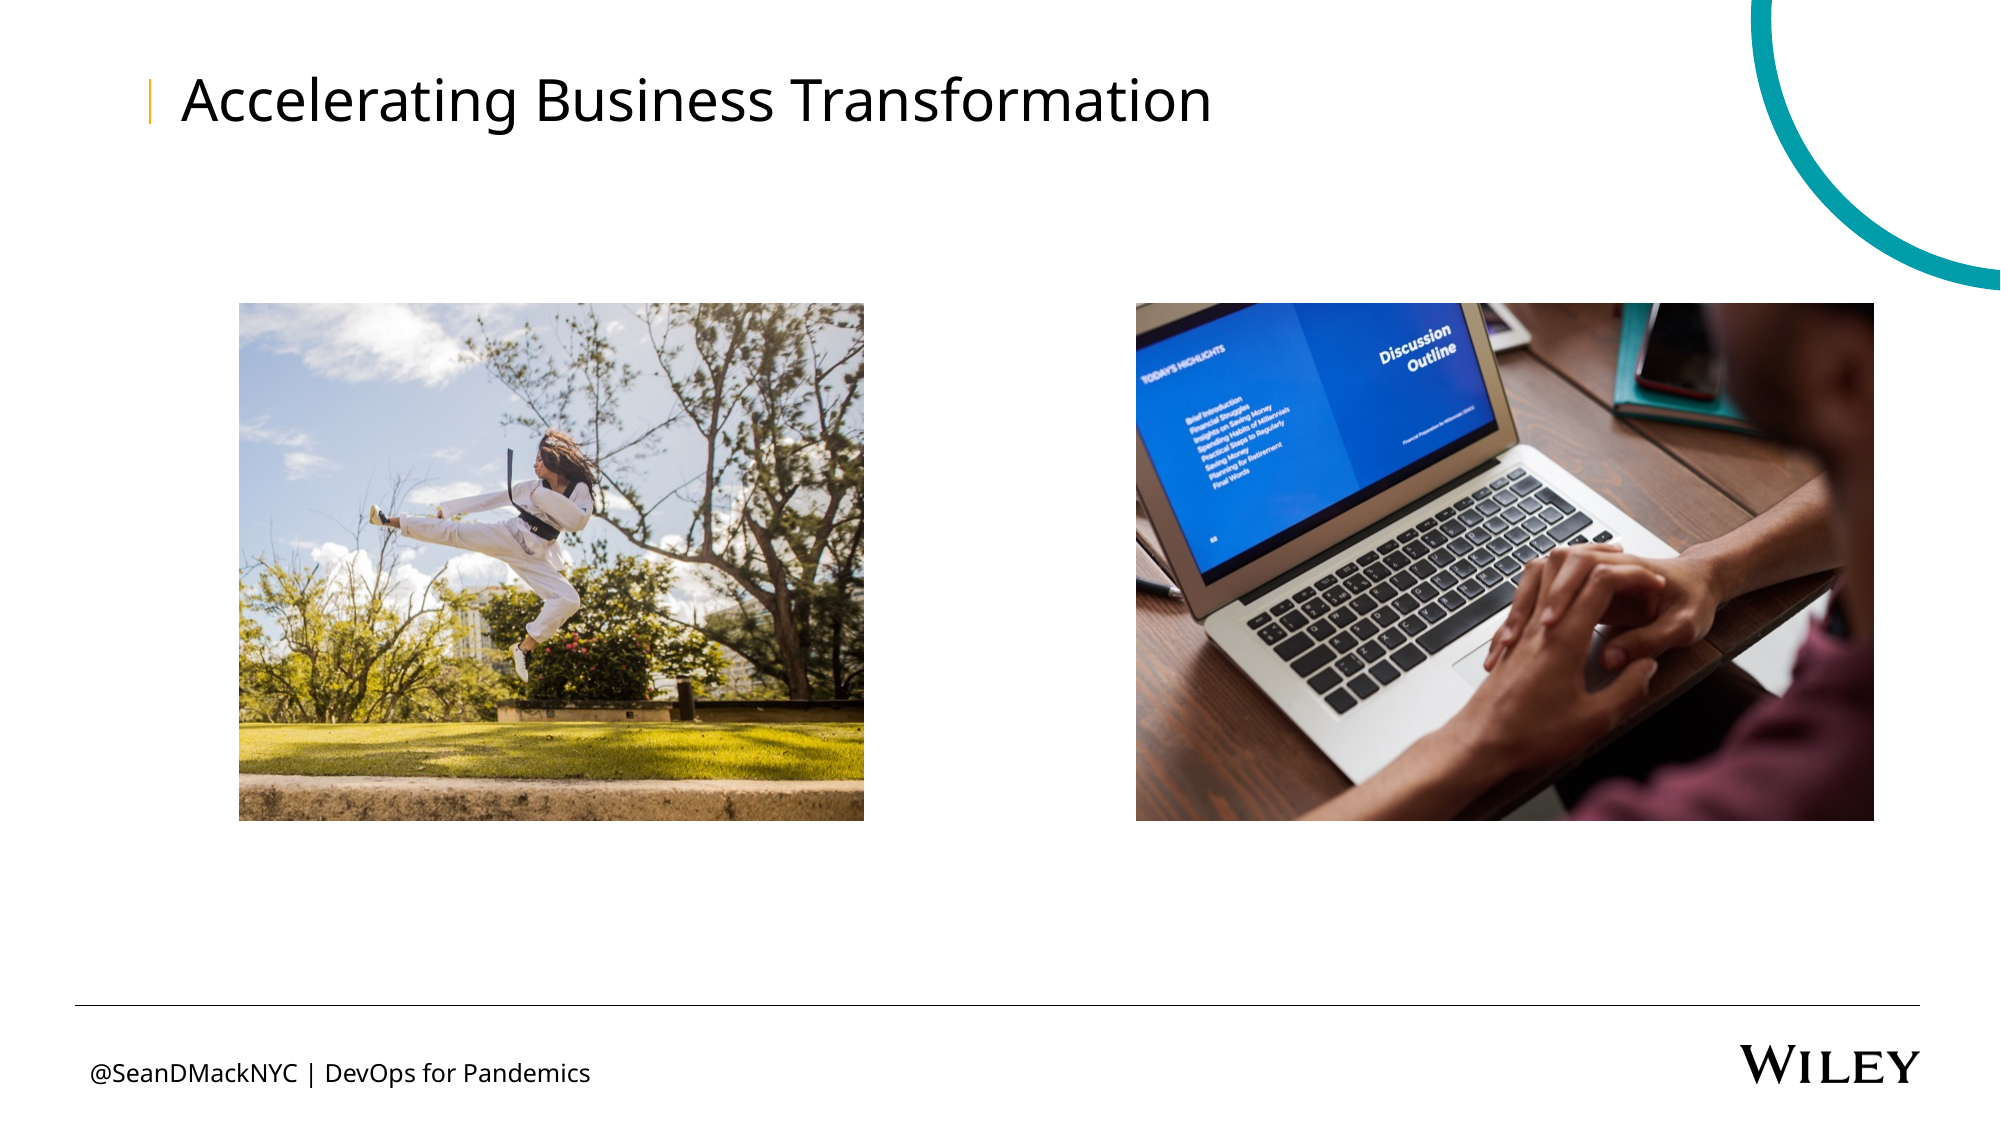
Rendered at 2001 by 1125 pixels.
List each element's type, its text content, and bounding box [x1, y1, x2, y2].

picture [239, 303, 864, 821]
picture [1136, 303, 1874, 821]
list Accelerating Business Transformation [151, 75, 1752, 131]
picture [1740, 1045, 1920, 1084]
